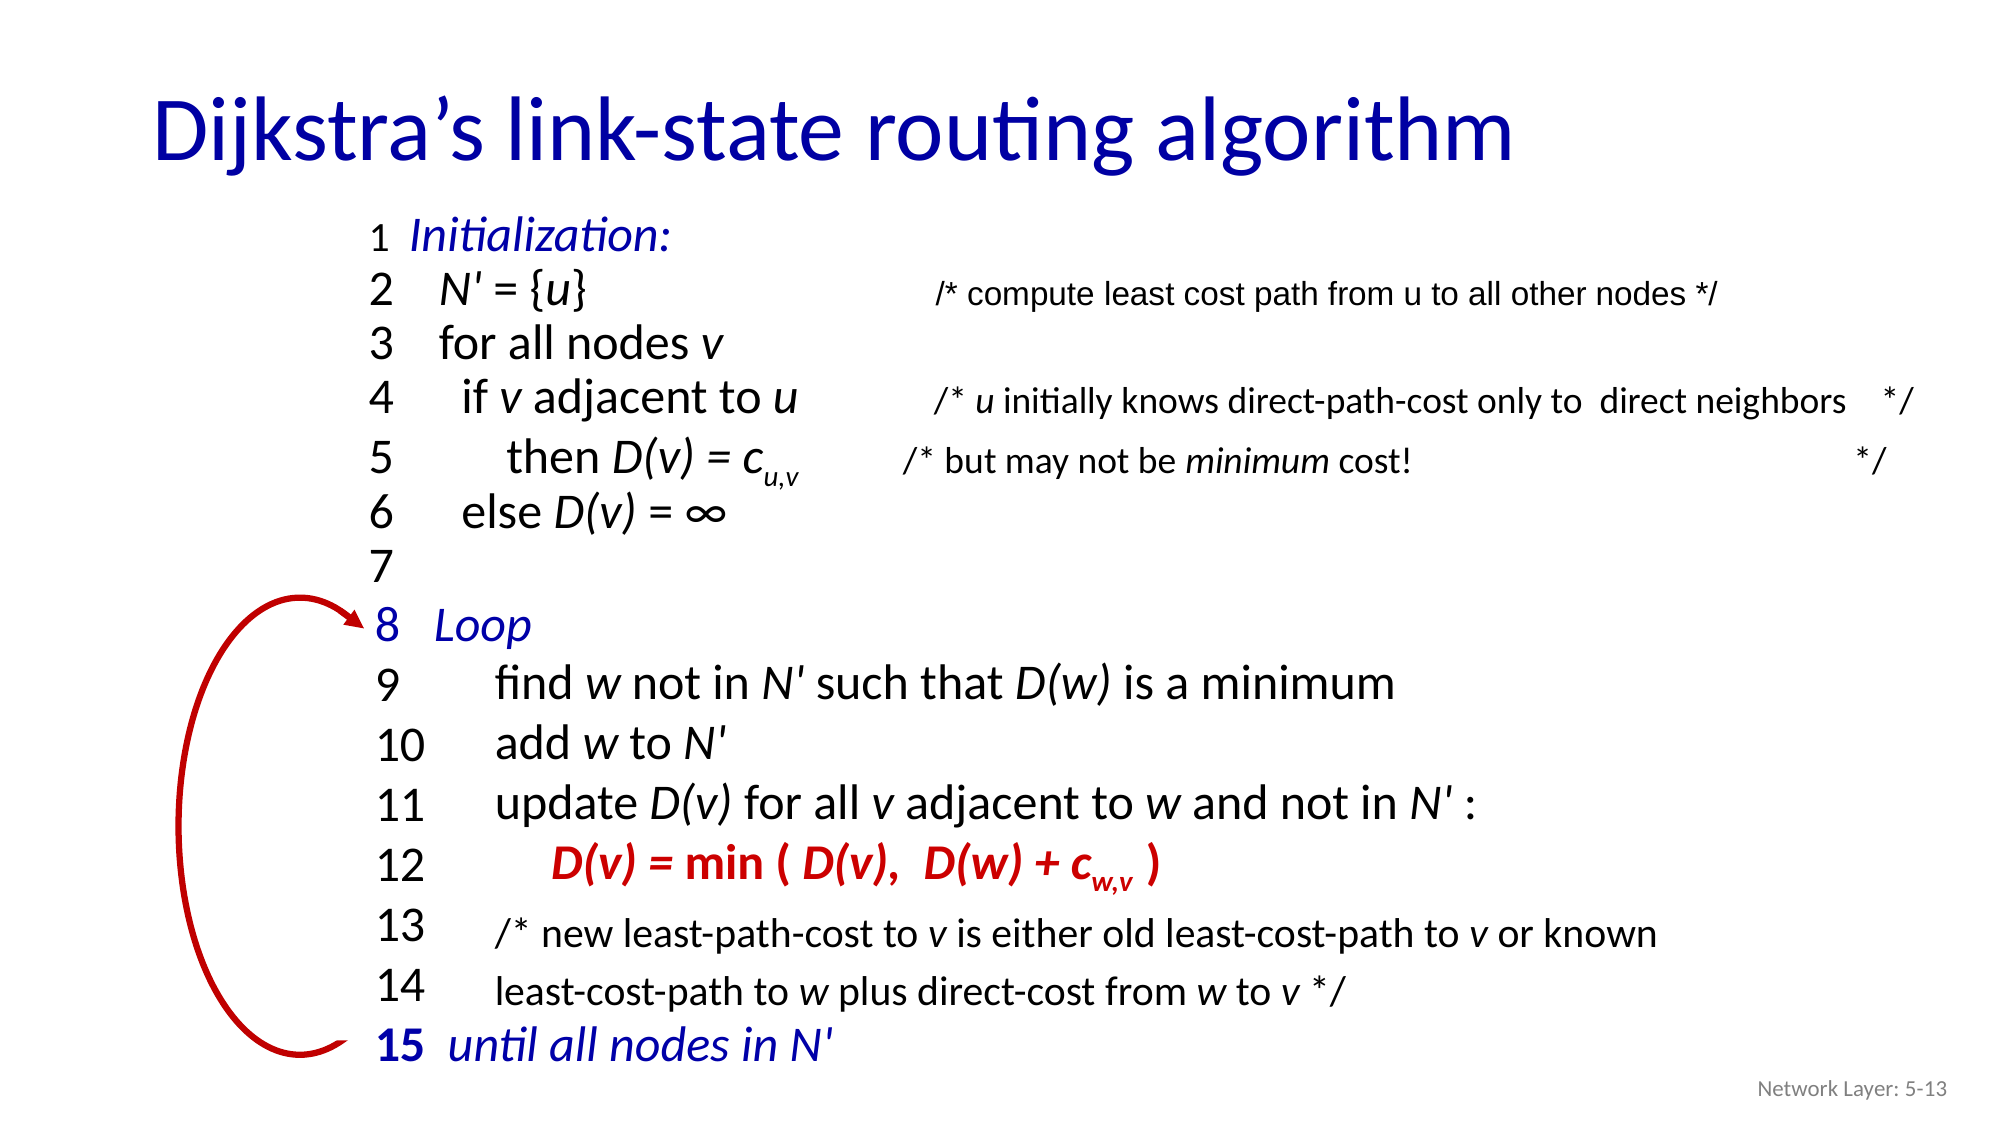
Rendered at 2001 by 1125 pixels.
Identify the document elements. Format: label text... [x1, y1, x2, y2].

text_box 8 Loop 9 10 11 12 13 14 15 until all nodes in N' [360, 524, 860, 1079]
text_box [178, 597, 453, 1055]
slide_number Network Layer: 5-13 [1512, 1056, 1963, 1117]
title Dijkstra’s link-state routing algorithm [137, 57, 1752, 204]
text_box find w not in N' such that D(w) is a minimum add w to N' update D(v) for all v adjacent to w and not in N' : D(v) = min ( D(v), D(w) + cw,v ) /* new least-path-cost to v is either old least-cost-path to v or known least-cost-path to w plus direct-cost from w to v */ [479, 581, 1683, 1022]
text_box 1 Initialization: 2 N' = {u} /* compute least cost path from u to all other nodes */ 3 for all nodes v 4 if v adjacent to u /* u initially knows direct-path-cost only to direct neighbors */ 5 then D(v) = cu,v /* but may not be minimum cost! */ 6 else D(v) = ∞ 7 [353, 201, 1962, 602]
